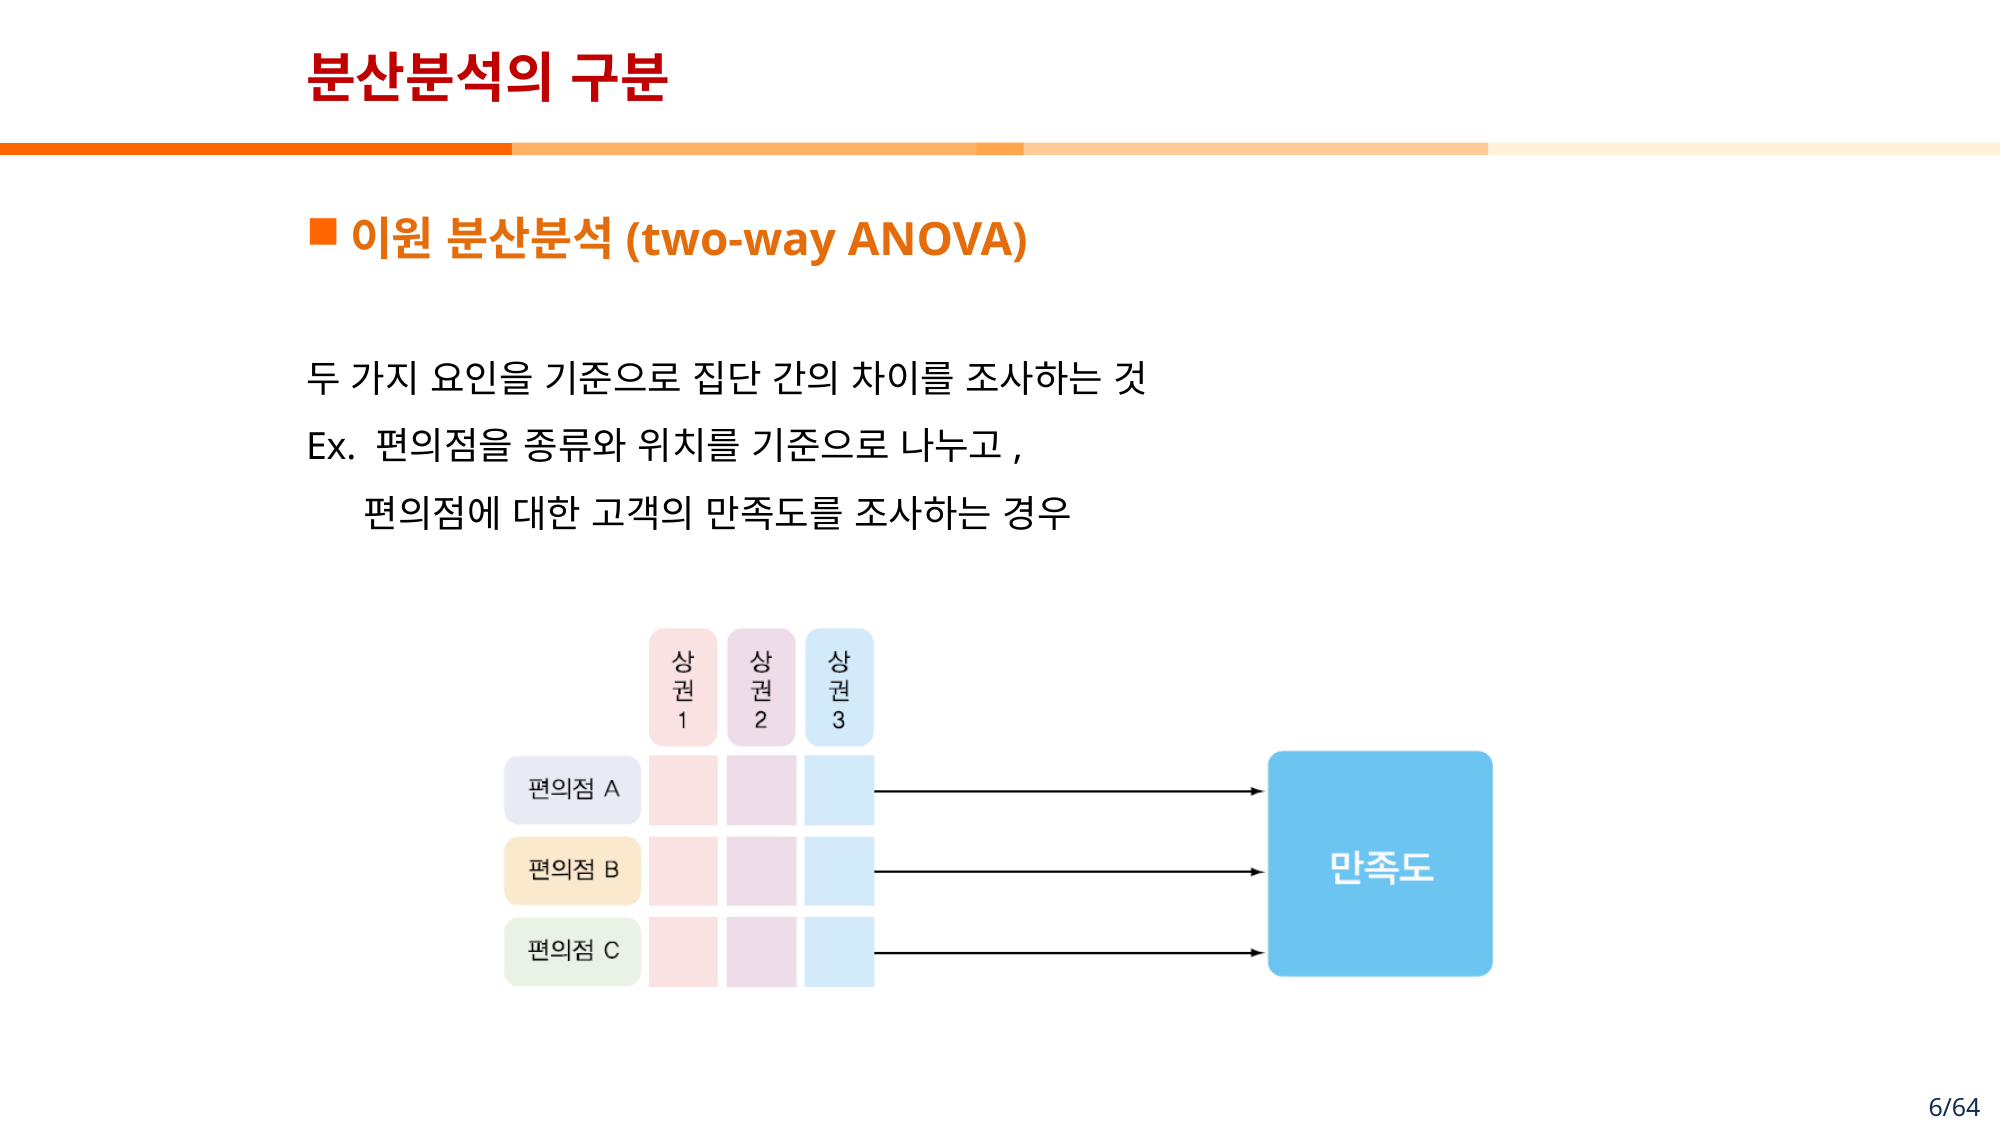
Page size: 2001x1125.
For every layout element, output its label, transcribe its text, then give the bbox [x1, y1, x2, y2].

picture [497, 623, 1503, 995]
title 분산분석의 구분 [291, 31, 1532, 122]
list 이원 분산분석(two-way ANOVA) 두 가지 요인을 기준으로 집단 간의 차이를 조사하는 것 Ex. 편의점을 종류와 위치를 기준으로 나누고, 편의점에 대한 고객의 만족도를 조사하는 경우 [291, 174, 1709, 1073]
